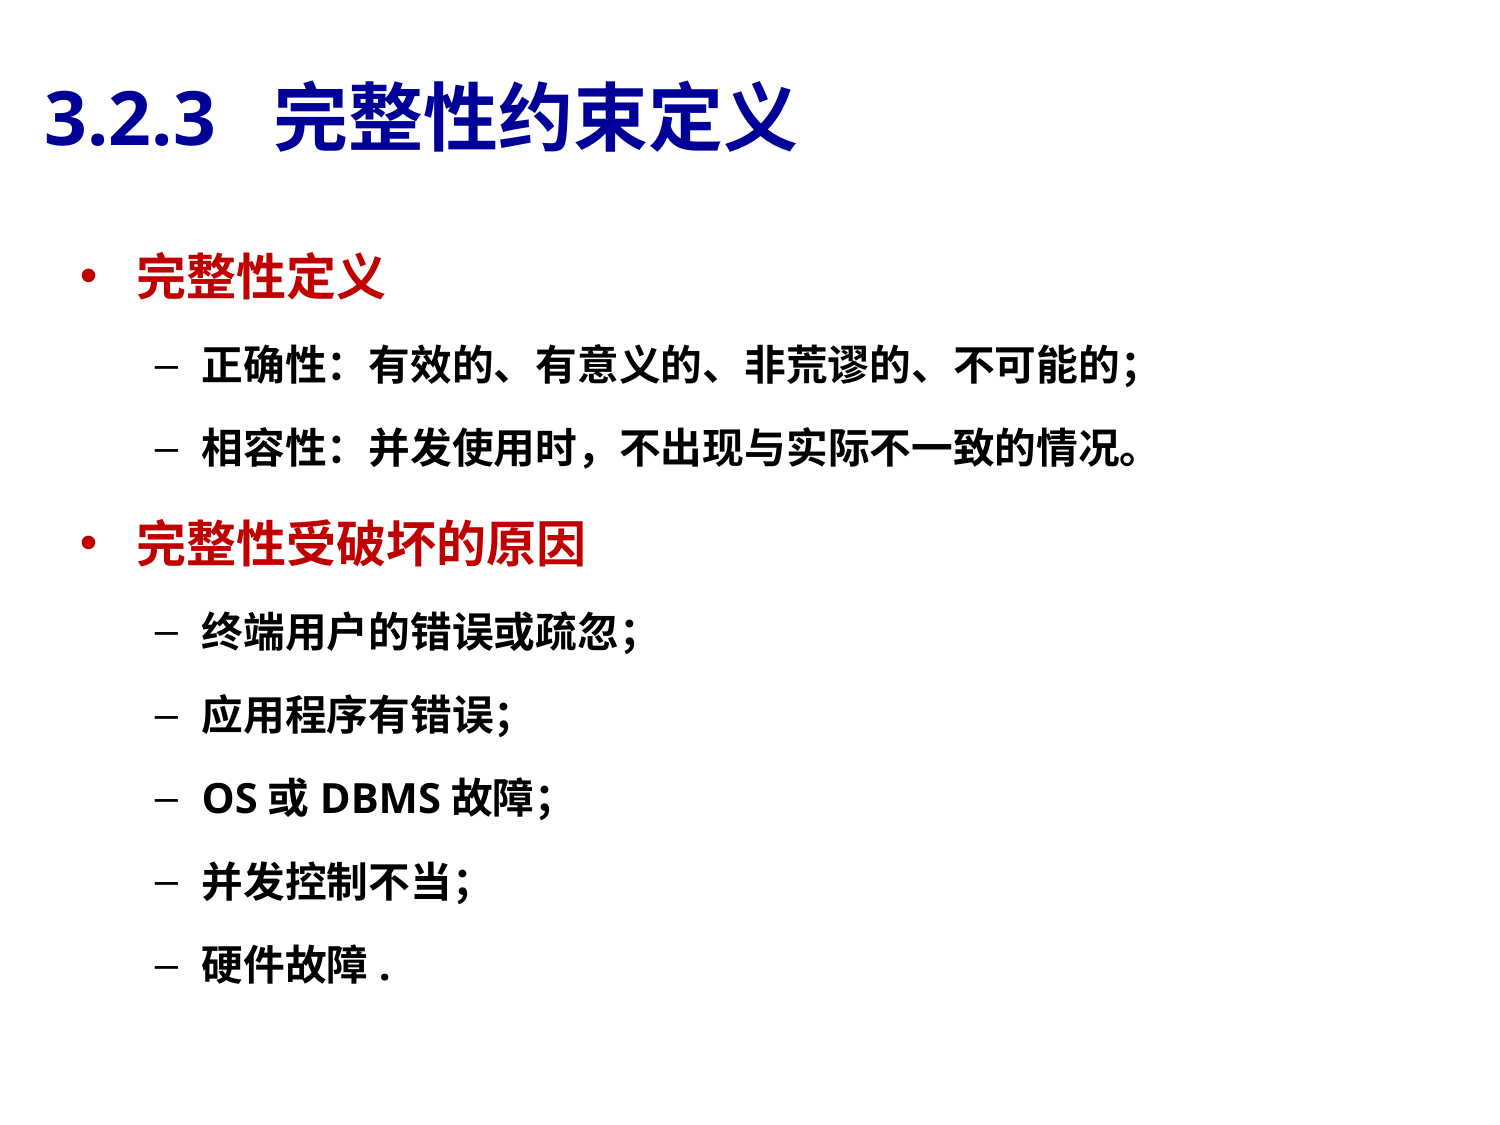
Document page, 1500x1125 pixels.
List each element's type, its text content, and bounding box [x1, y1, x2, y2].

list 完整性定义 正确性：有效的、有意义的、非荒谬的、不可能的； 相容性：并发使用时，不出现与实际不一致的情况。 完整性受破坏的原因 终端用户的错误或疏忽； 应用程序有错误； OS或DBMS故障； 并发控制不当； 硬件故障. [64, 208, 1415, 1083]
title 3.2.3 完整性约束定义 [29, 54, 1459, 177]
